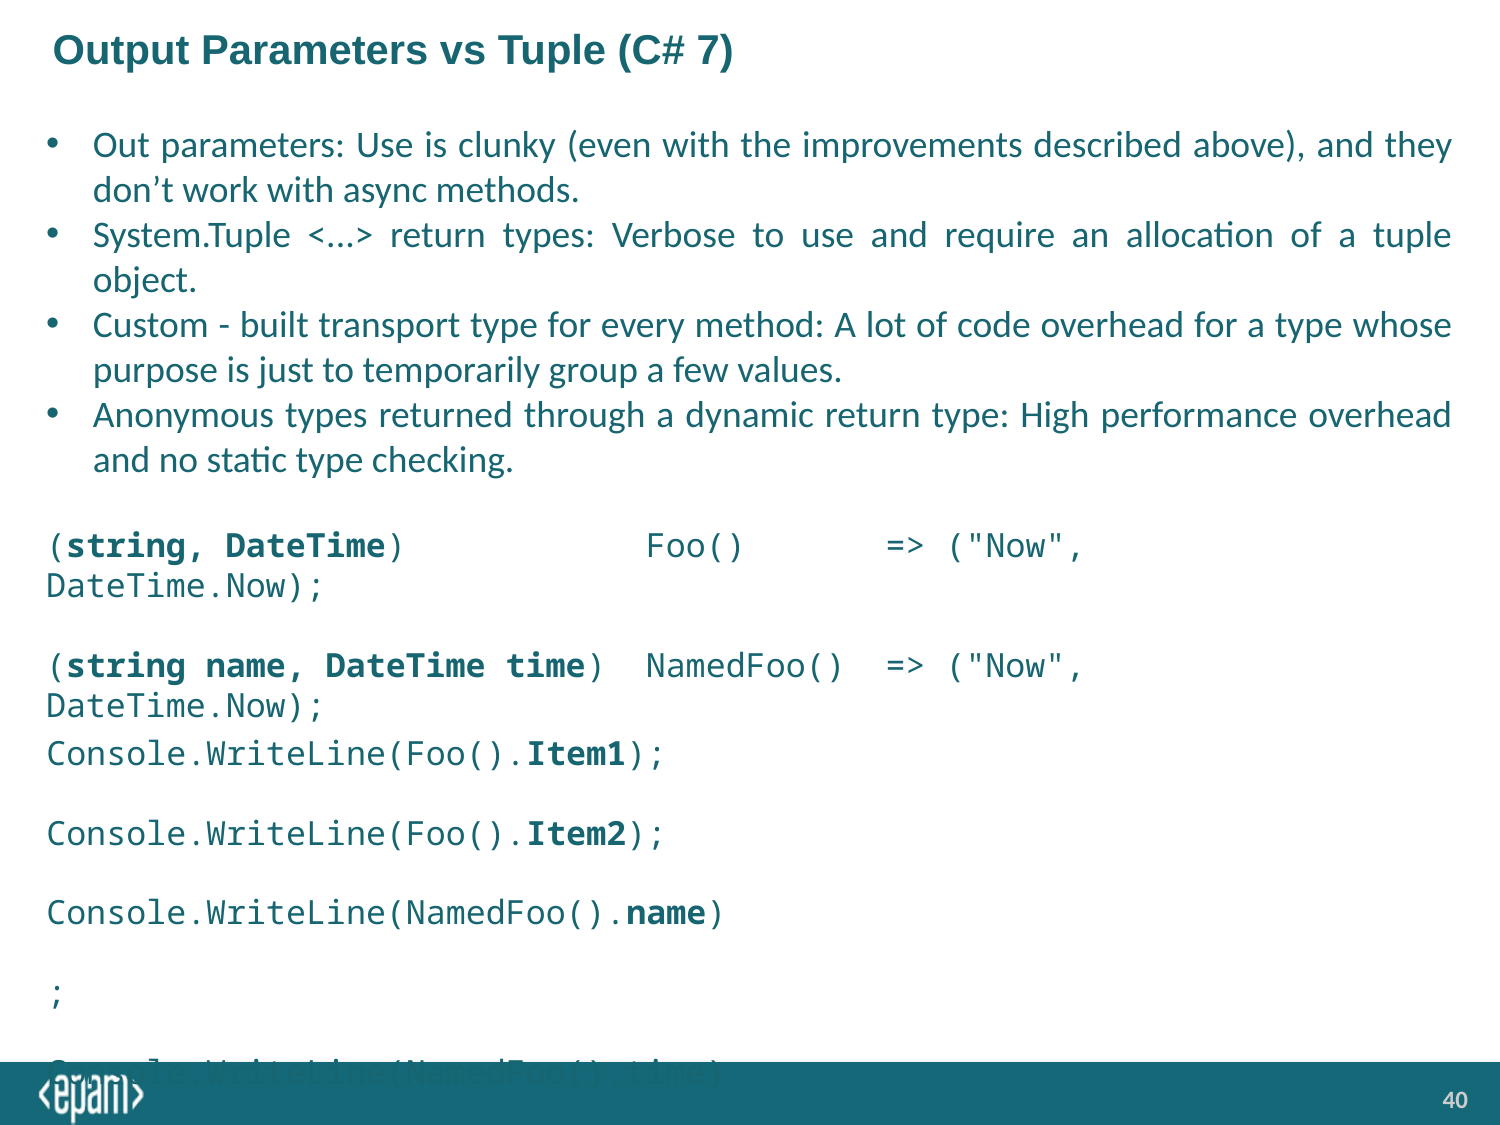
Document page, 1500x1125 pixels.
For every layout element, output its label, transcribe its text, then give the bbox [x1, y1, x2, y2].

picture [38, 1074, 144, 1125]
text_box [30, 112, 1469, 1023]
picture [71, 1074, 81, 1082]
title Output Parameters vs Tuple (C# 7) [0, 0, 1500, 95]
picture [131, 1074, 141, 1082]
